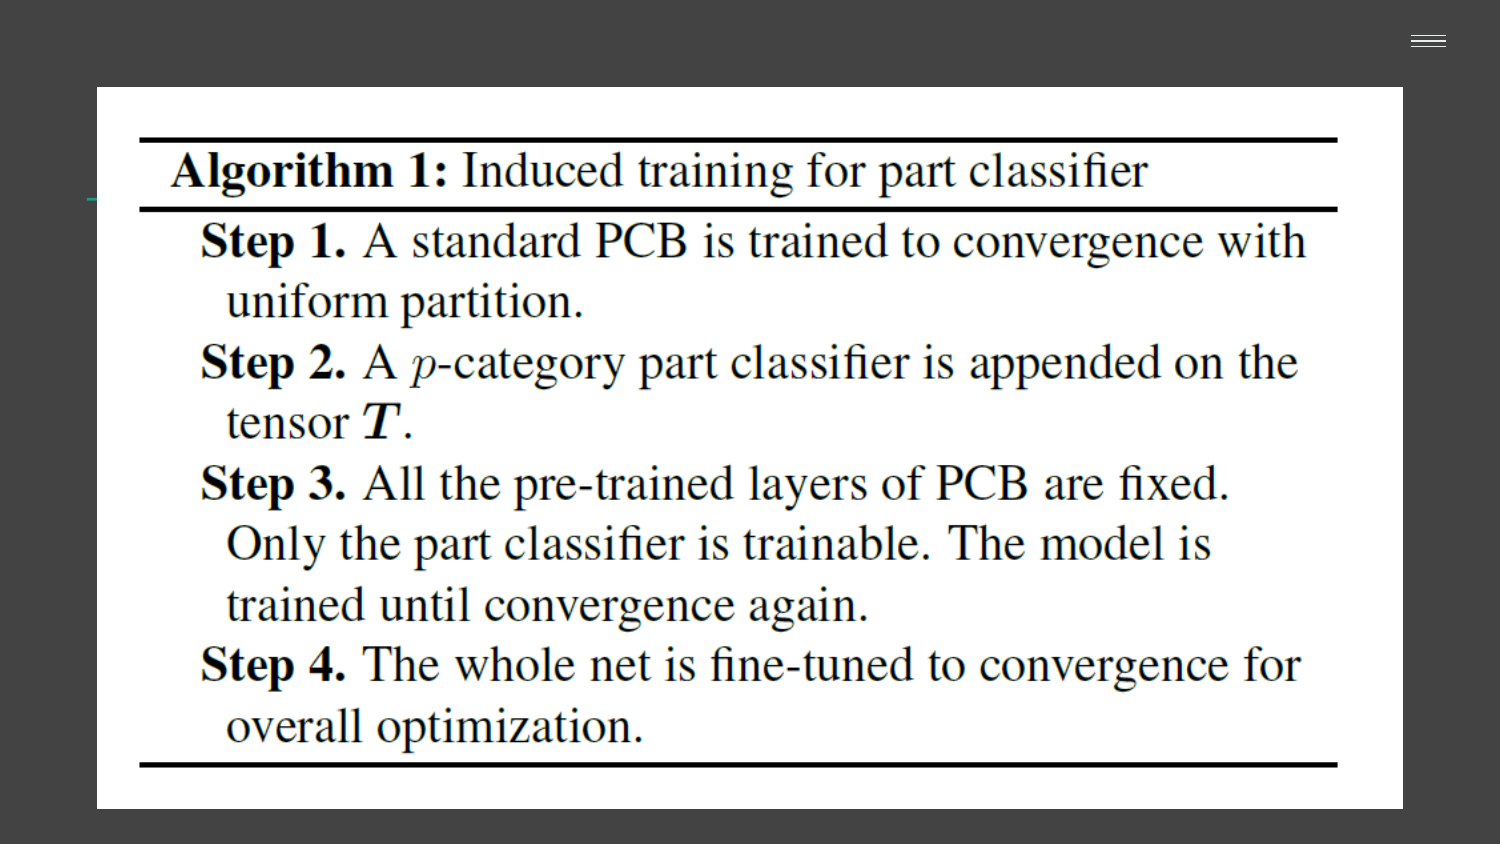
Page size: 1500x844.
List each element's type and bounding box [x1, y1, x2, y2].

picture [97, 87, 1403, 810]
